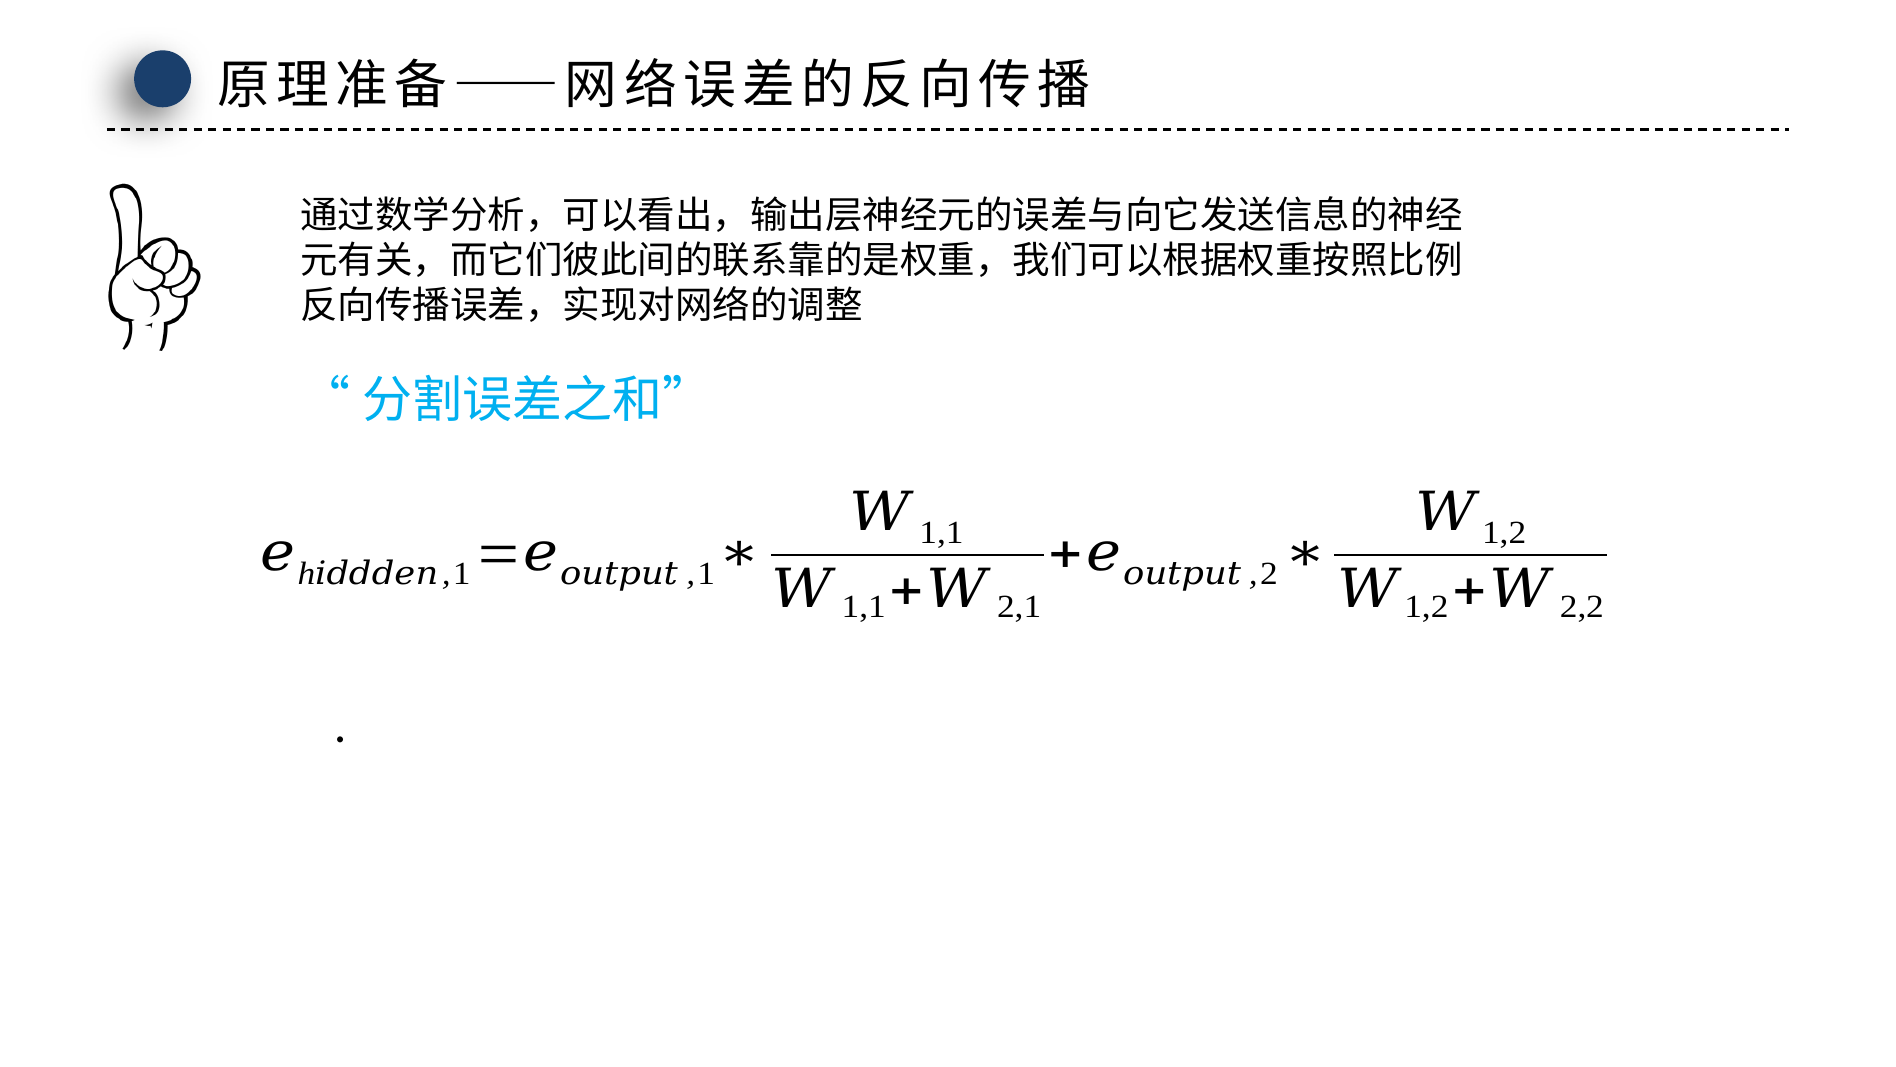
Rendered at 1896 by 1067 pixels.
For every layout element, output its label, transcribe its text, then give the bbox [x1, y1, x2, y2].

text_box 通过数学分析，可以看出，输出层神经元的误差与向它发送信息的神经元有关，而它们彼此间的联系靠的是权重，我们可以根据权重按照比例反向传播误差，实现对网络的调整 [285, 183, 1486, 333]
picture [108, 183, 201, 351]
text_box [132, 48, 194, 110]
text_box 原理准备——网络误差的反向传播 [202, 42, 1105, 121]
